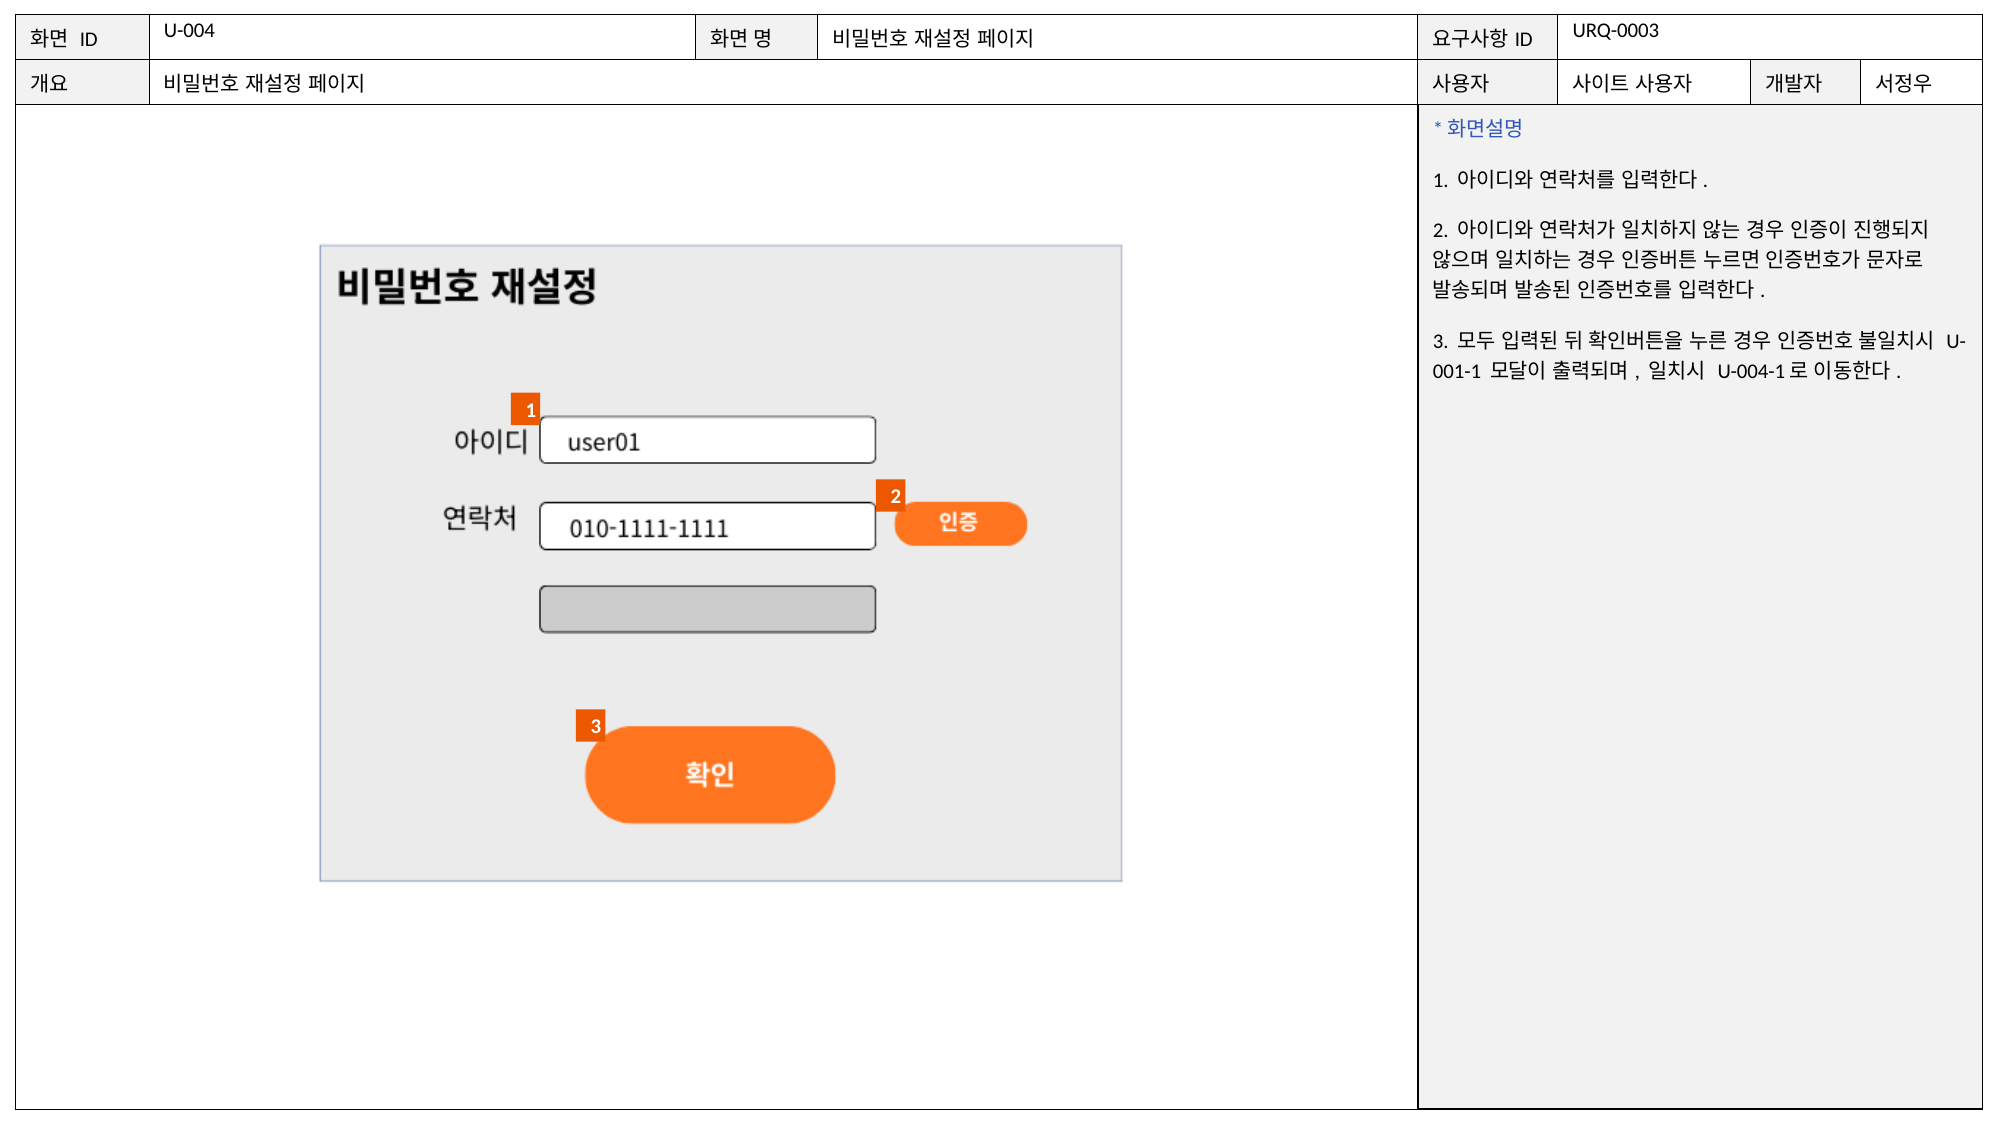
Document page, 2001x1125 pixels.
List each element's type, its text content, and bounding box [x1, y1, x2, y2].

table_header 요구사항ID [1418, 15, 1557, 59]
table_cell [16, 105, 1417, 1109]
table_header U-004 [150, 15, 695, 59]
table_cell *화면설명 1. 아이디와 연락처를 입력한다. 2. 아이디와 연락처가 일치하지 않는 경우 인증이 진행되지 않으며 일치하는 경우 인증버튼 누르면 인증번호가 문자로 발송되며 발송된 인증번호를 입력한다. 3. 모두 입력된 뒤 확인버튼을 누른 경우 인증번호 불일치시 U-001-1 모달이 출력되며, 일치시 U-004-1로 이동한다. [1419, 105, 1982, 1108]
picture [316, 239, 1132, 885]
table_cell 개발자 [1751, 60, 1860, 104]
table_cell 비밀번호 재설정 페이지 [150, 60, 1417, 104]
table_cell 개요 [16, 60, 149, 104]
table_header 비밀번호 재설정 페이지 [818, 15, 1417, 59]
table_header 화면 명 [696, 15, 817, 59]
table_cell 서정우 [1861, 60, 1982, 104]
table_header 화면 ID [16, 15, 149, 59]
table_header URQ-0003 [1558, 15, 1982, 59]
table_cell 사용자 [1418, 60, 1557, 104]
table_cell 사이트 사용자 [1558, 60, 1750, 104]
